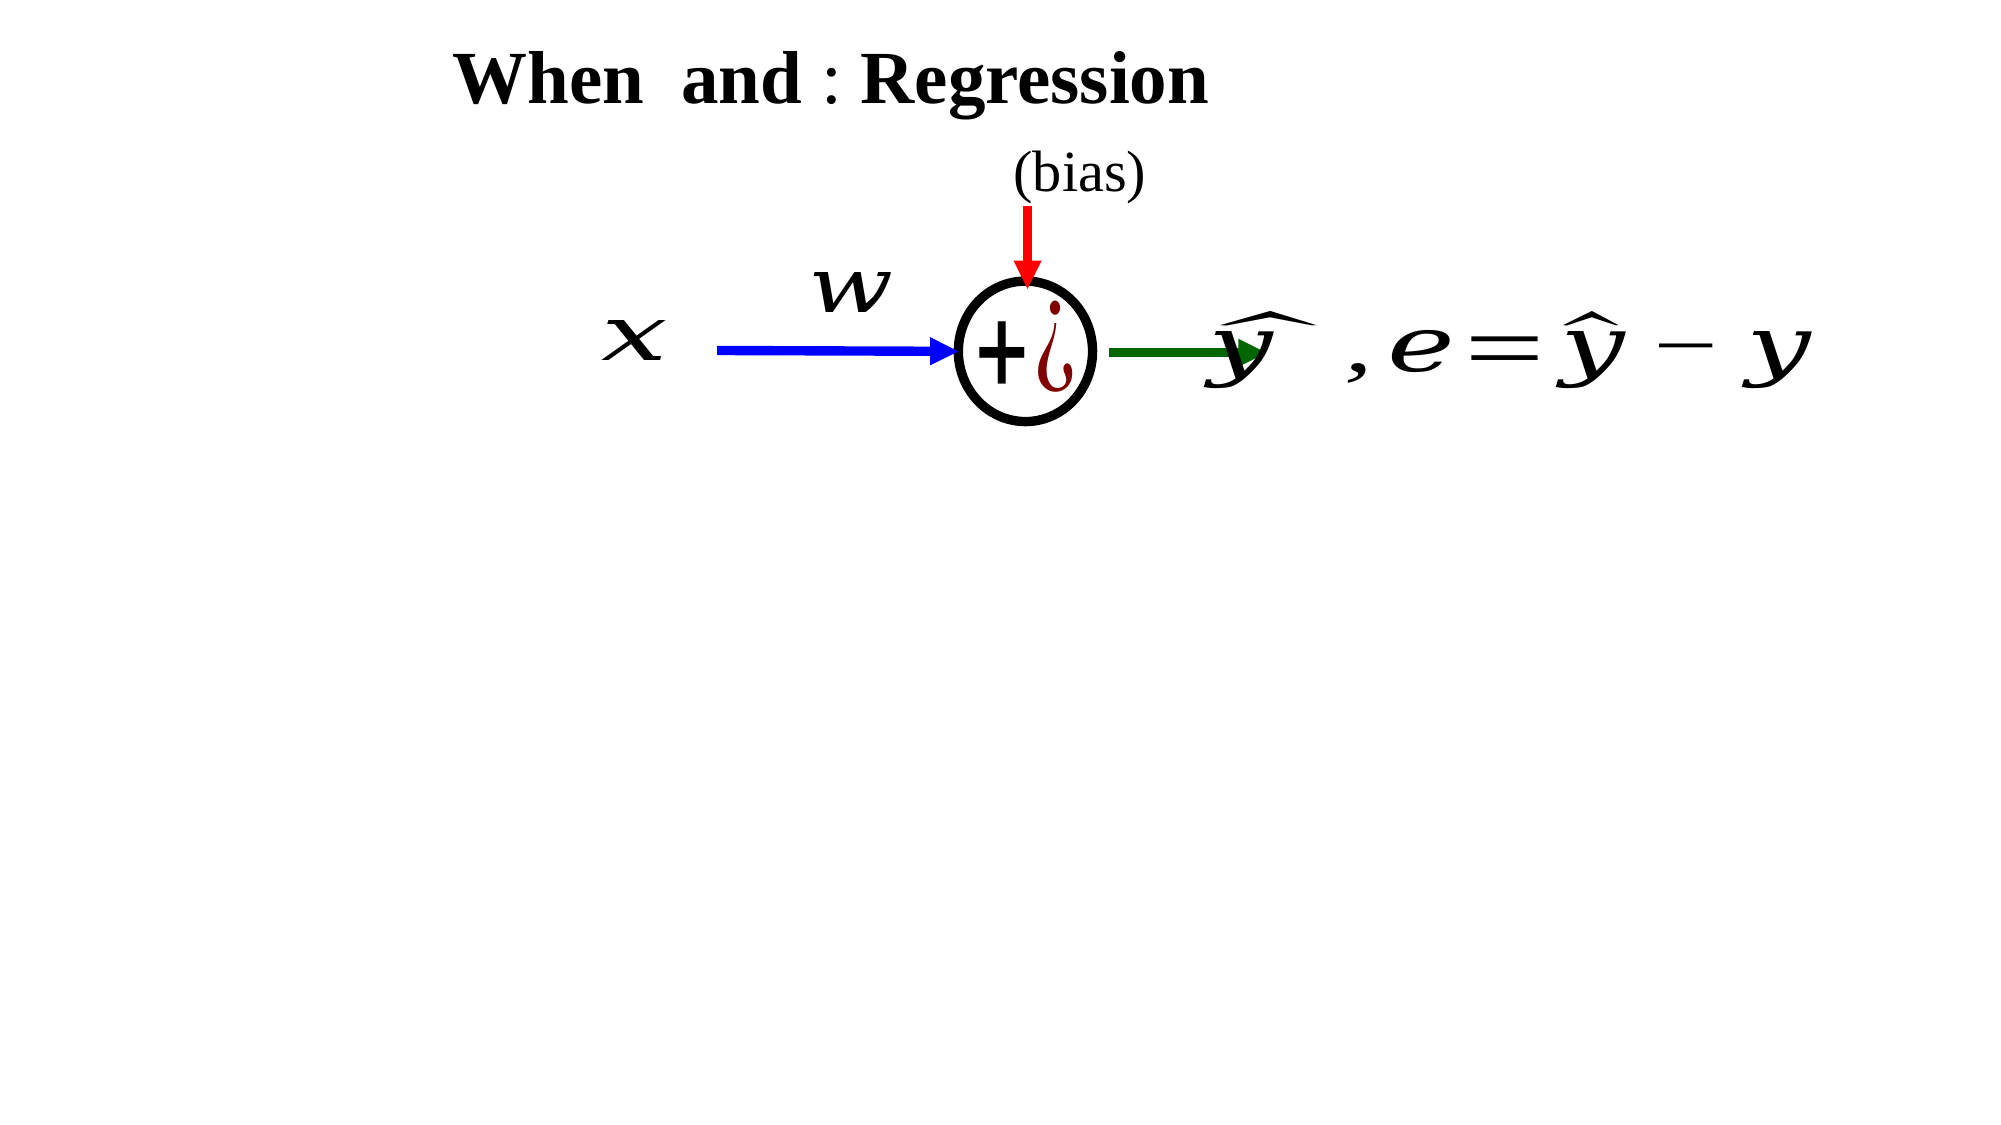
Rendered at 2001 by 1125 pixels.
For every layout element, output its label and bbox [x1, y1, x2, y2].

text_box [957, 280, 1094, 423]
